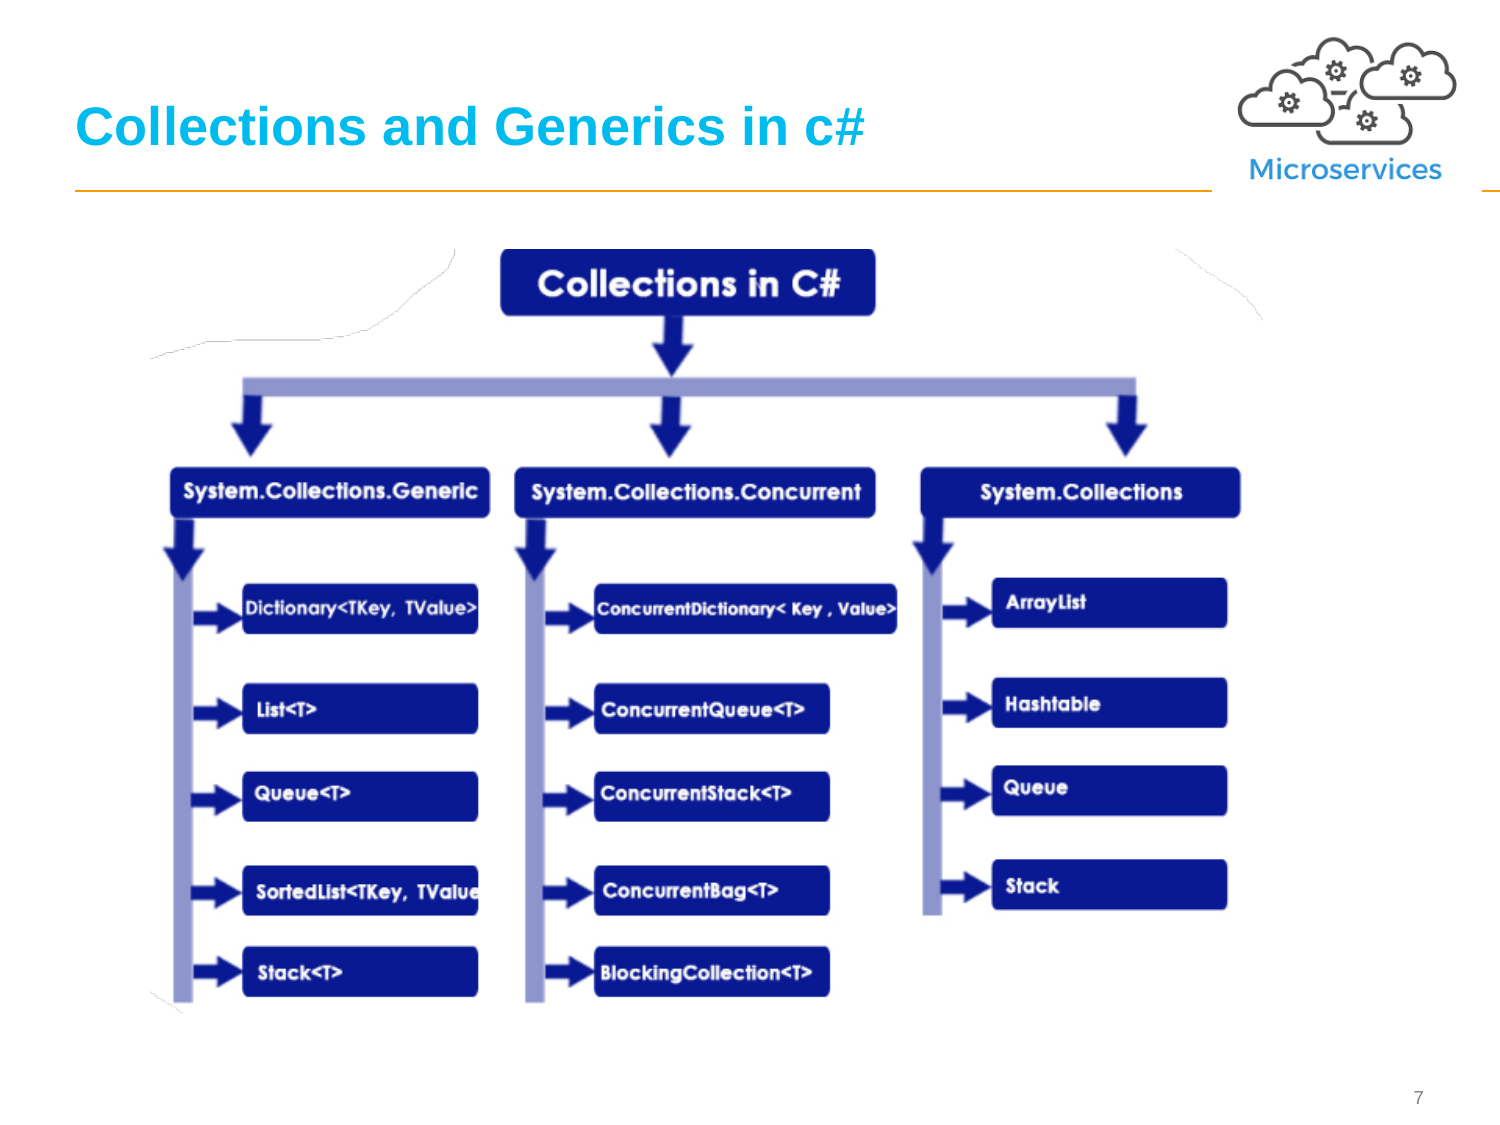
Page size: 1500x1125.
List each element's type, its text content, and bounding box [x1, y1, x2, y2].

picture [149, 249, 1263, 1013]
picture [1212, 1, 1482, 203]
title Collections and Generics in c# [75, 27, 1422, 157]
